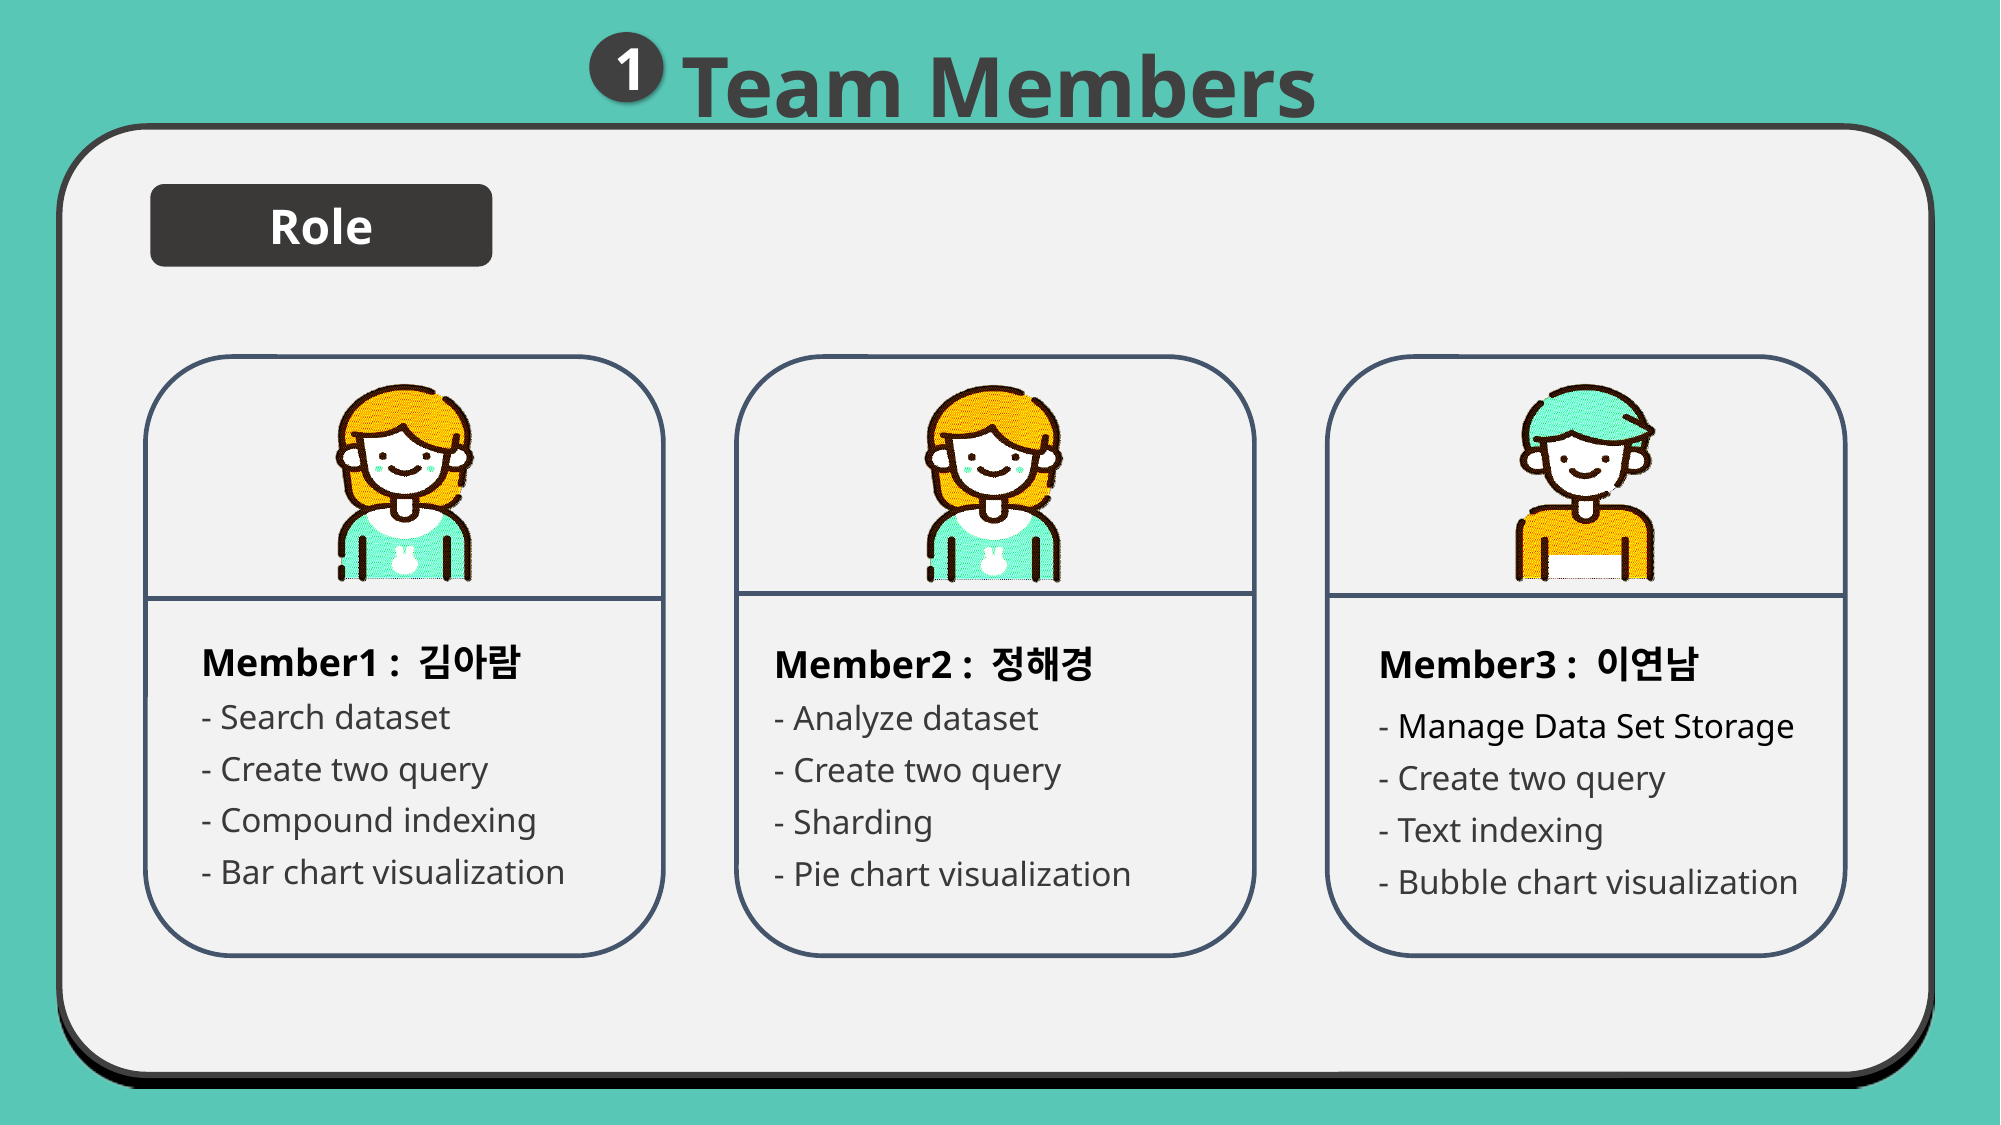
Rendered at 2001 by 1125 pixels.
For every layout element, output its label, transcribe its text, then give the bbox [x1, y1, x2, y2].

text_box Member2 : 정해경 - Analyze dataset - Create two query - Sharding - Pie chart visualization [759, 610, 1260, 901]
picture [1501, 364, 1670, 601]
text_box [58, 125, 1933, 1076]
text_box Role [149, 182, 494, 268]
text_box [1326, 355, 1847, 957]
text_box 1 [588, 31, 665, 104]
picture [910, 365, 1077, 602]
text_box [735, 355, 1256, 957]
picture [321, 364, 488, 601]
text_box [144, 355, 665, 957]
text_box Team Members [497, 0, 1503, 142]
text_box Member1 : 김아람 - Search dataset - Create two query - Compound indexing - Bar chart visualization [186, 608, 687, 899]
text_box Member3 : 이연남 - Manage Data Set Storage - Create two query - Text indexing - Bubble chart visualization [1363, 610, 1864, 909]
